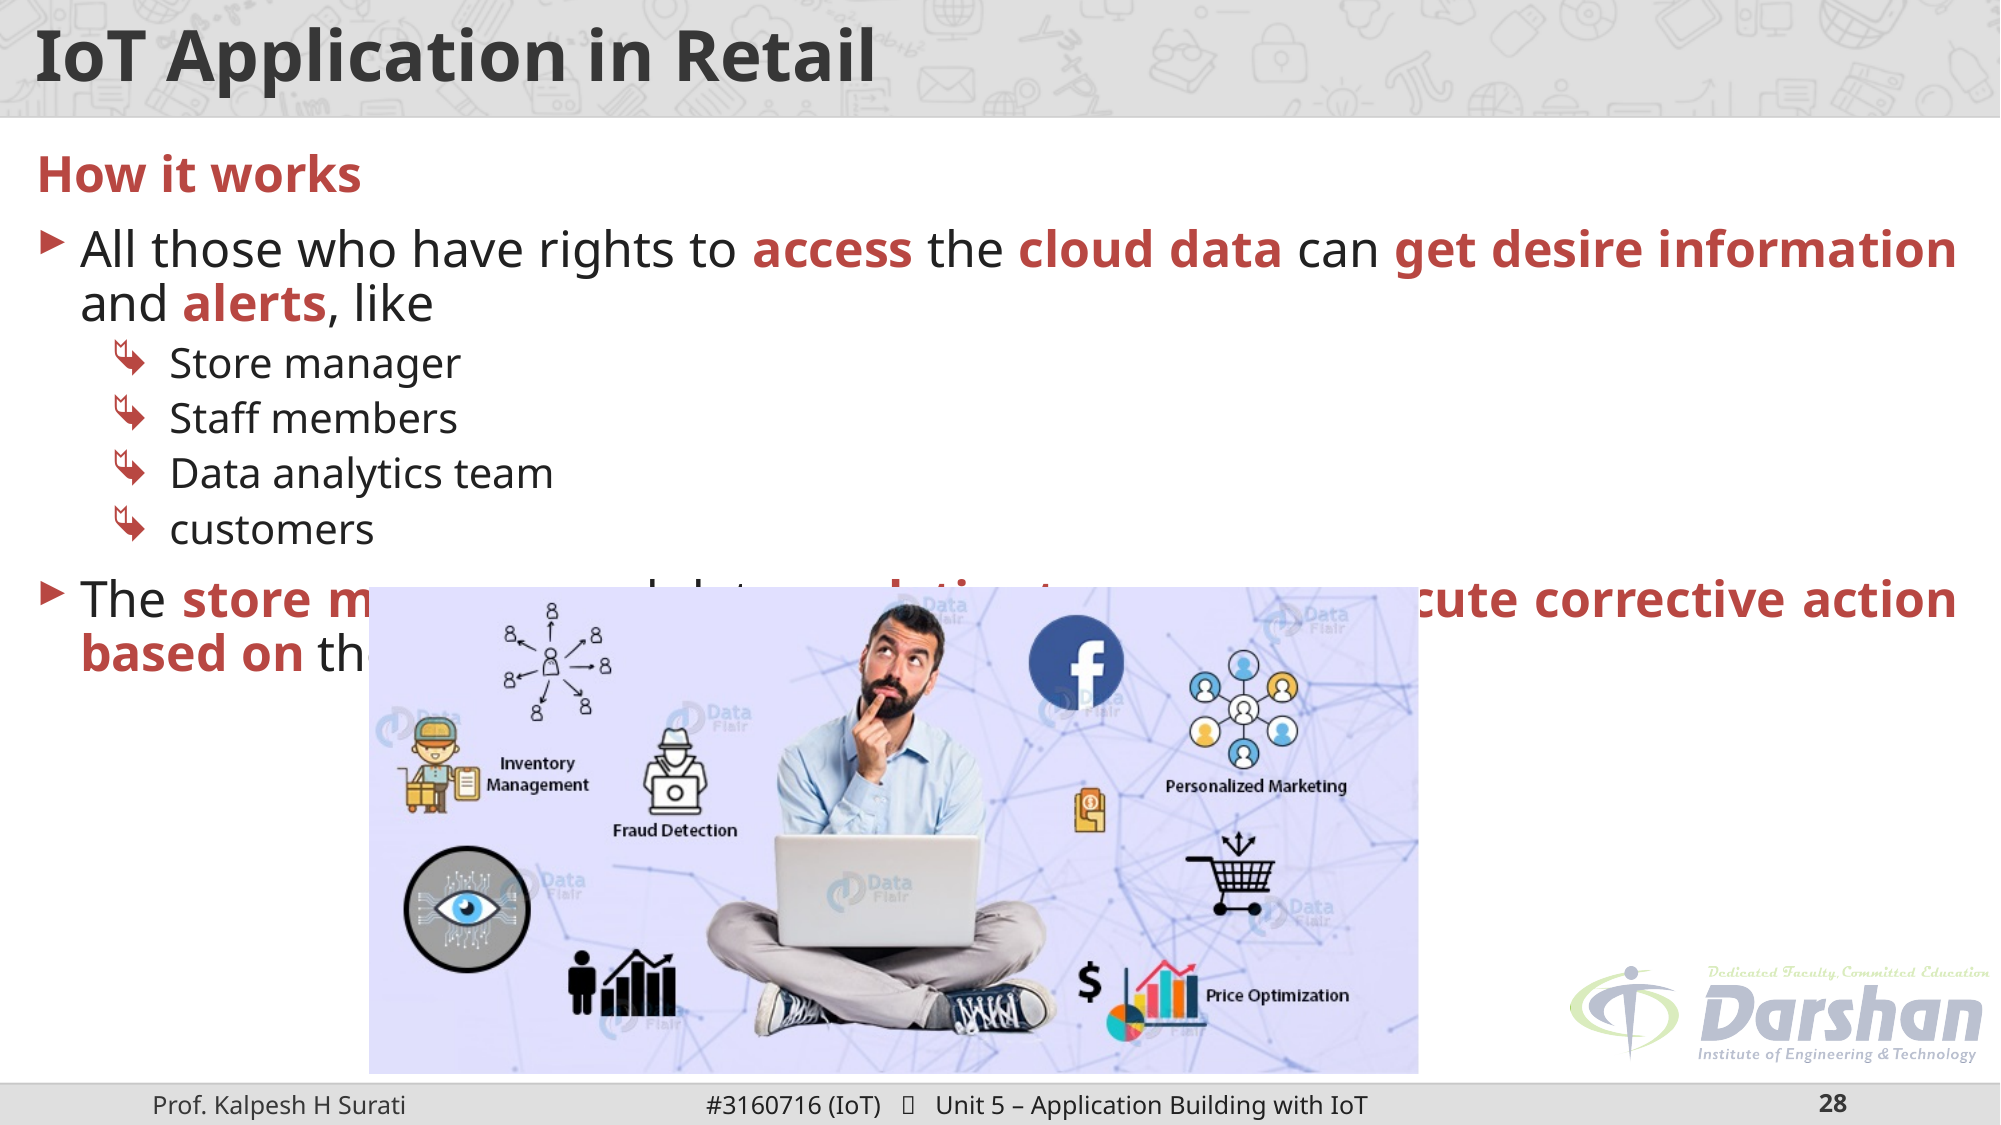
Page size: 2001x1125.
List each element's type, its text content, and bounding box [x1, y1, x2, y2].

title IoT Application in Retail [0, 0, 2000, 117]
picture [369, 587, 1420, 1074]
list How it works All those who have rights to access the cloud data can get desire information and alerts, like Store manager Staff members Data analytics team customers The store manager and data analytics teams may execute corrective action based on the data. [21, 141, 1974, 1074]
